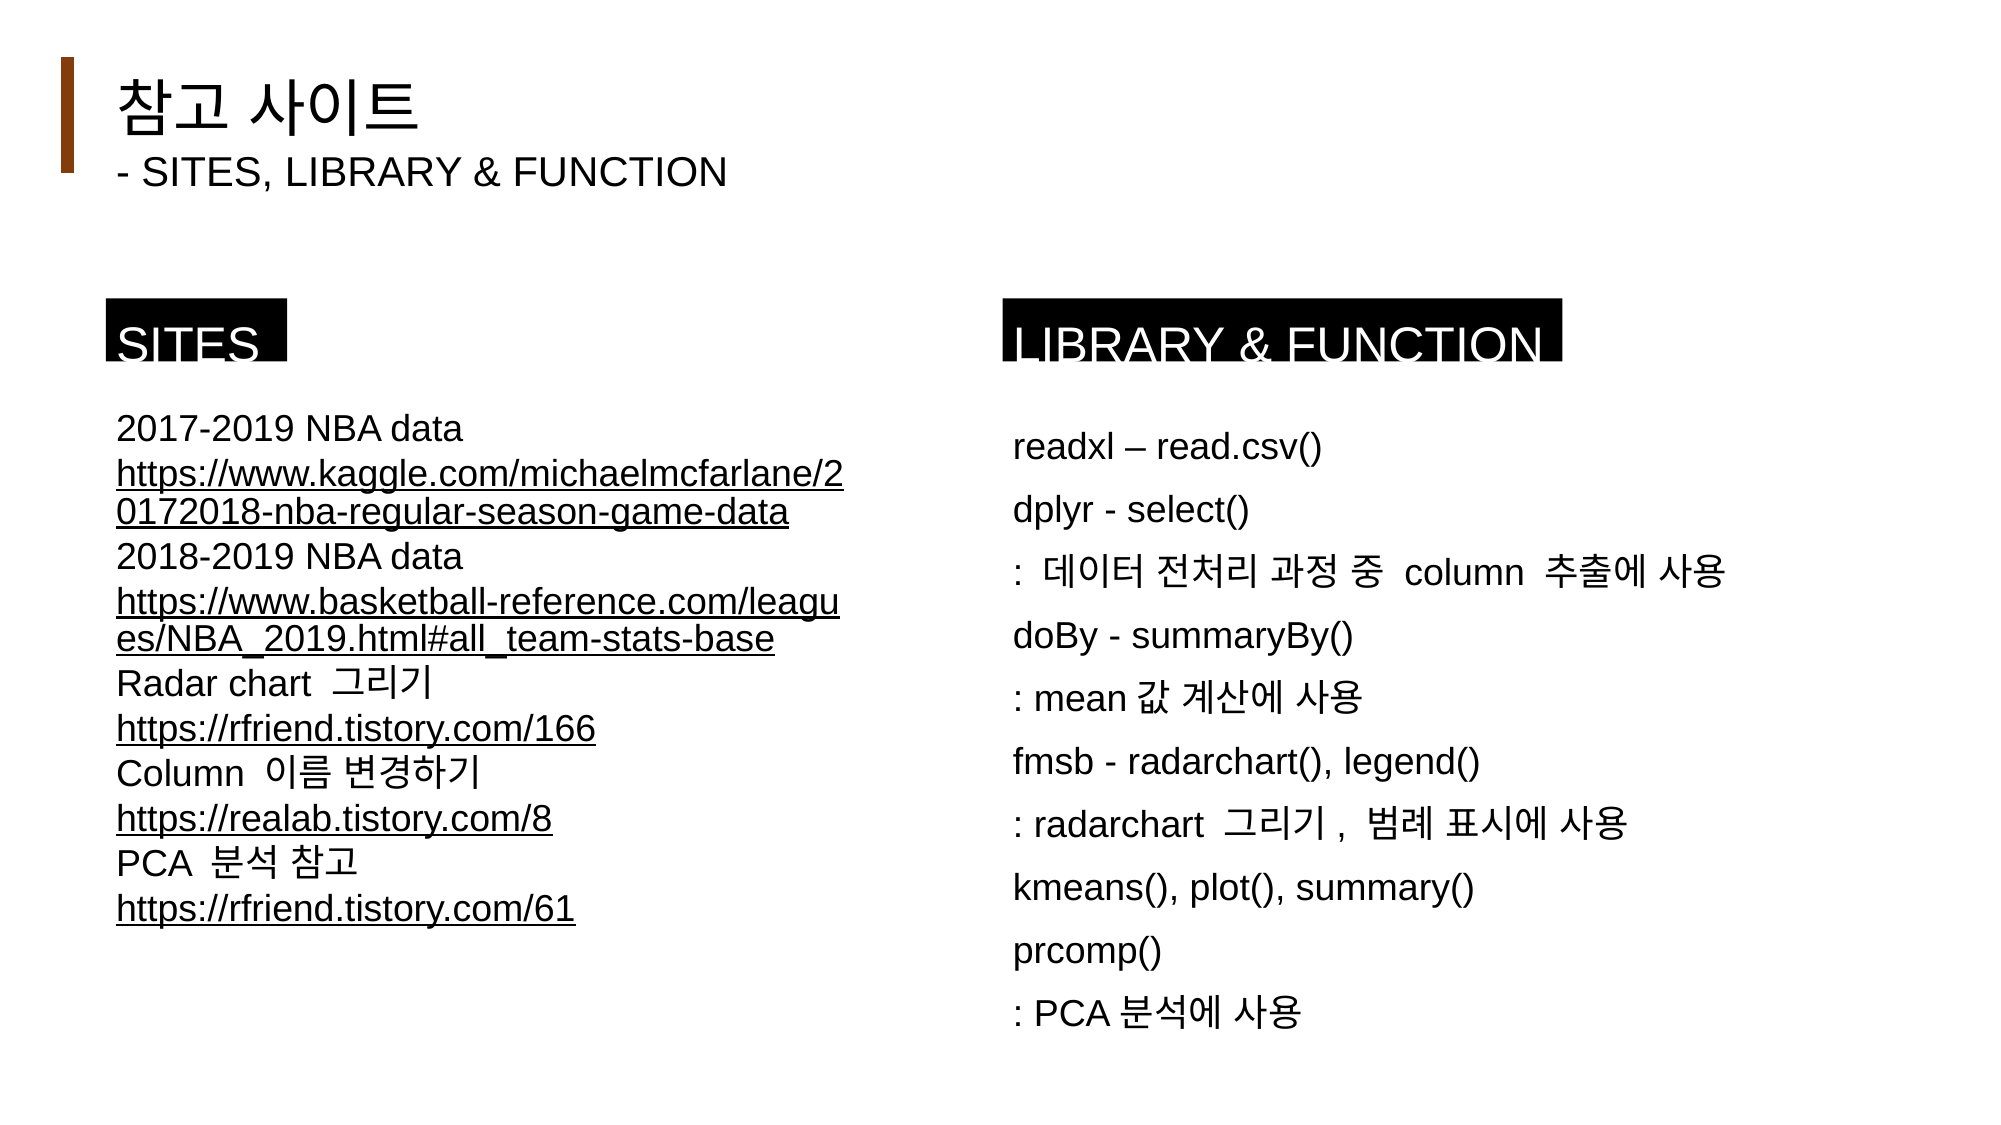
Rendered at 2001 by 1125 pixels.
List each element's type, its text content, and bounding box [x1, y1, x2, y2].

text_box LIBRARY & FUNCTION [997, 275, 1577, 380]
text_box SITES [101, 275, 288, 380]
text_box 2017-2019 NBA data https://www.kaggle.com/michaelmcfarlane/20172018-nba-regular-season-game-data 2018-2019 NBA data https://www.basketball-reference.com/leagues/NBA_2019.html#all_team-stats-base Radar chart 그리기 https://rfriend.tistory.com/166 Column 이름 변경하기 https://realab.tistory.com/8 PCA 분석 참고 https://rfriend.tistory.com/61 [101, 396, 870, 907]
text_box 참고 사이트 - SITES, LIBRARY & FUNCTION [101, 61, 870, 202]
text_box readxl – read.csv() dplyr - select() : 데이터 전처리 과정 중 column 추출에 사용 doBy - summaryBy() : mean값 계산에 사용 fmsb - radarchart(), legend() : radarchart 그리기, 범례 표시에 사용 kmeans(), plot(), summary() prcomp() : PCA분석에 사용 [997, 396, 1767, 1042]
